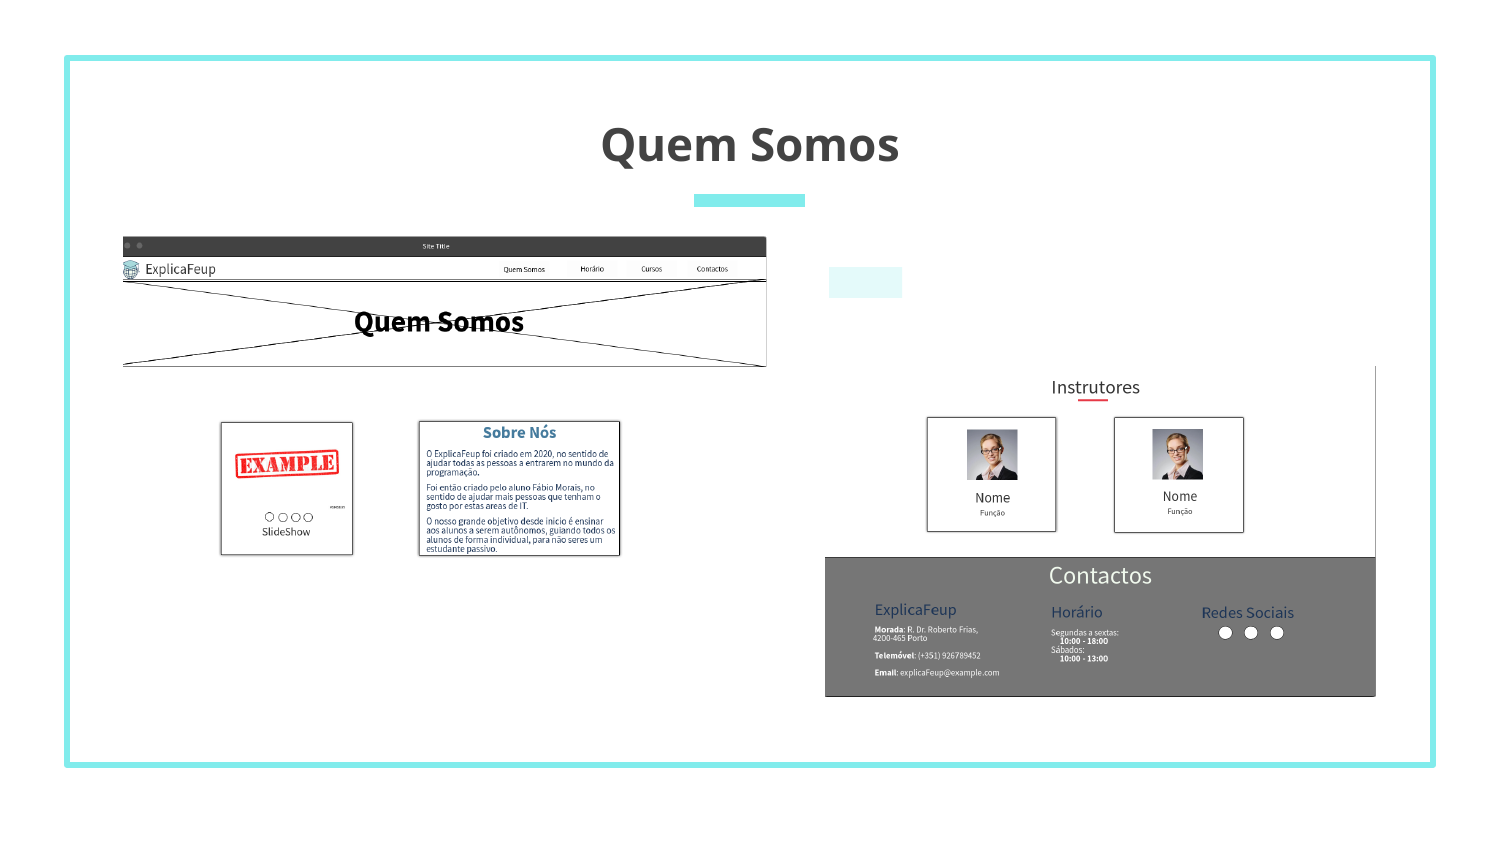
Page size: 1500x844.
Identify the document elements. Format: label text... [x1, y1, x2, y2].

text_box [827, 265, 904, 300]
title Quem Somos [0, 35, 1500, 186]
picture [824, 366, 1378, 699]
picture [122, 232, 767, 566]
